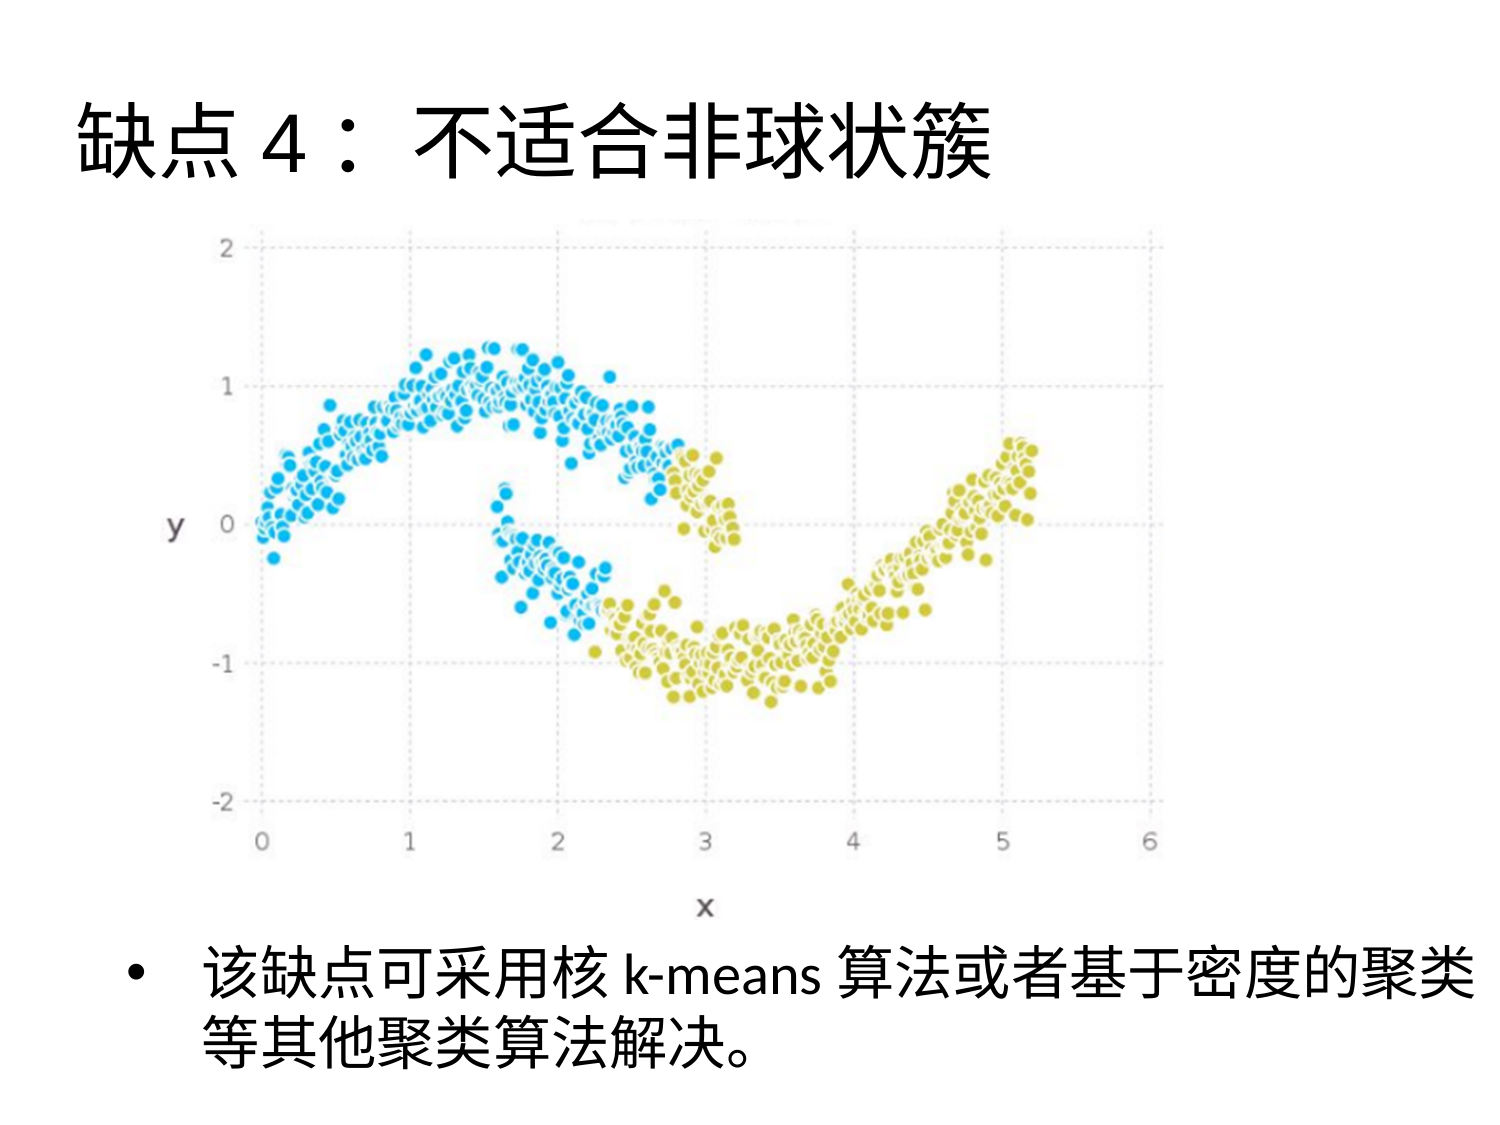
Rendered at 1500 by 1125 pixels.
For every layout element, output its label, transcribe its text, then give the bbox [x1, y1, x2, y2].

text_box 该缺点可采用核k-means算法或者基于密度的聚类等其他聚类算法解决。 [112, 928, 1500, 1084]
title 缺点4：不适合非球状簇 [75, 44, 1425, 233]
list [159, 219, 1164, 921]
